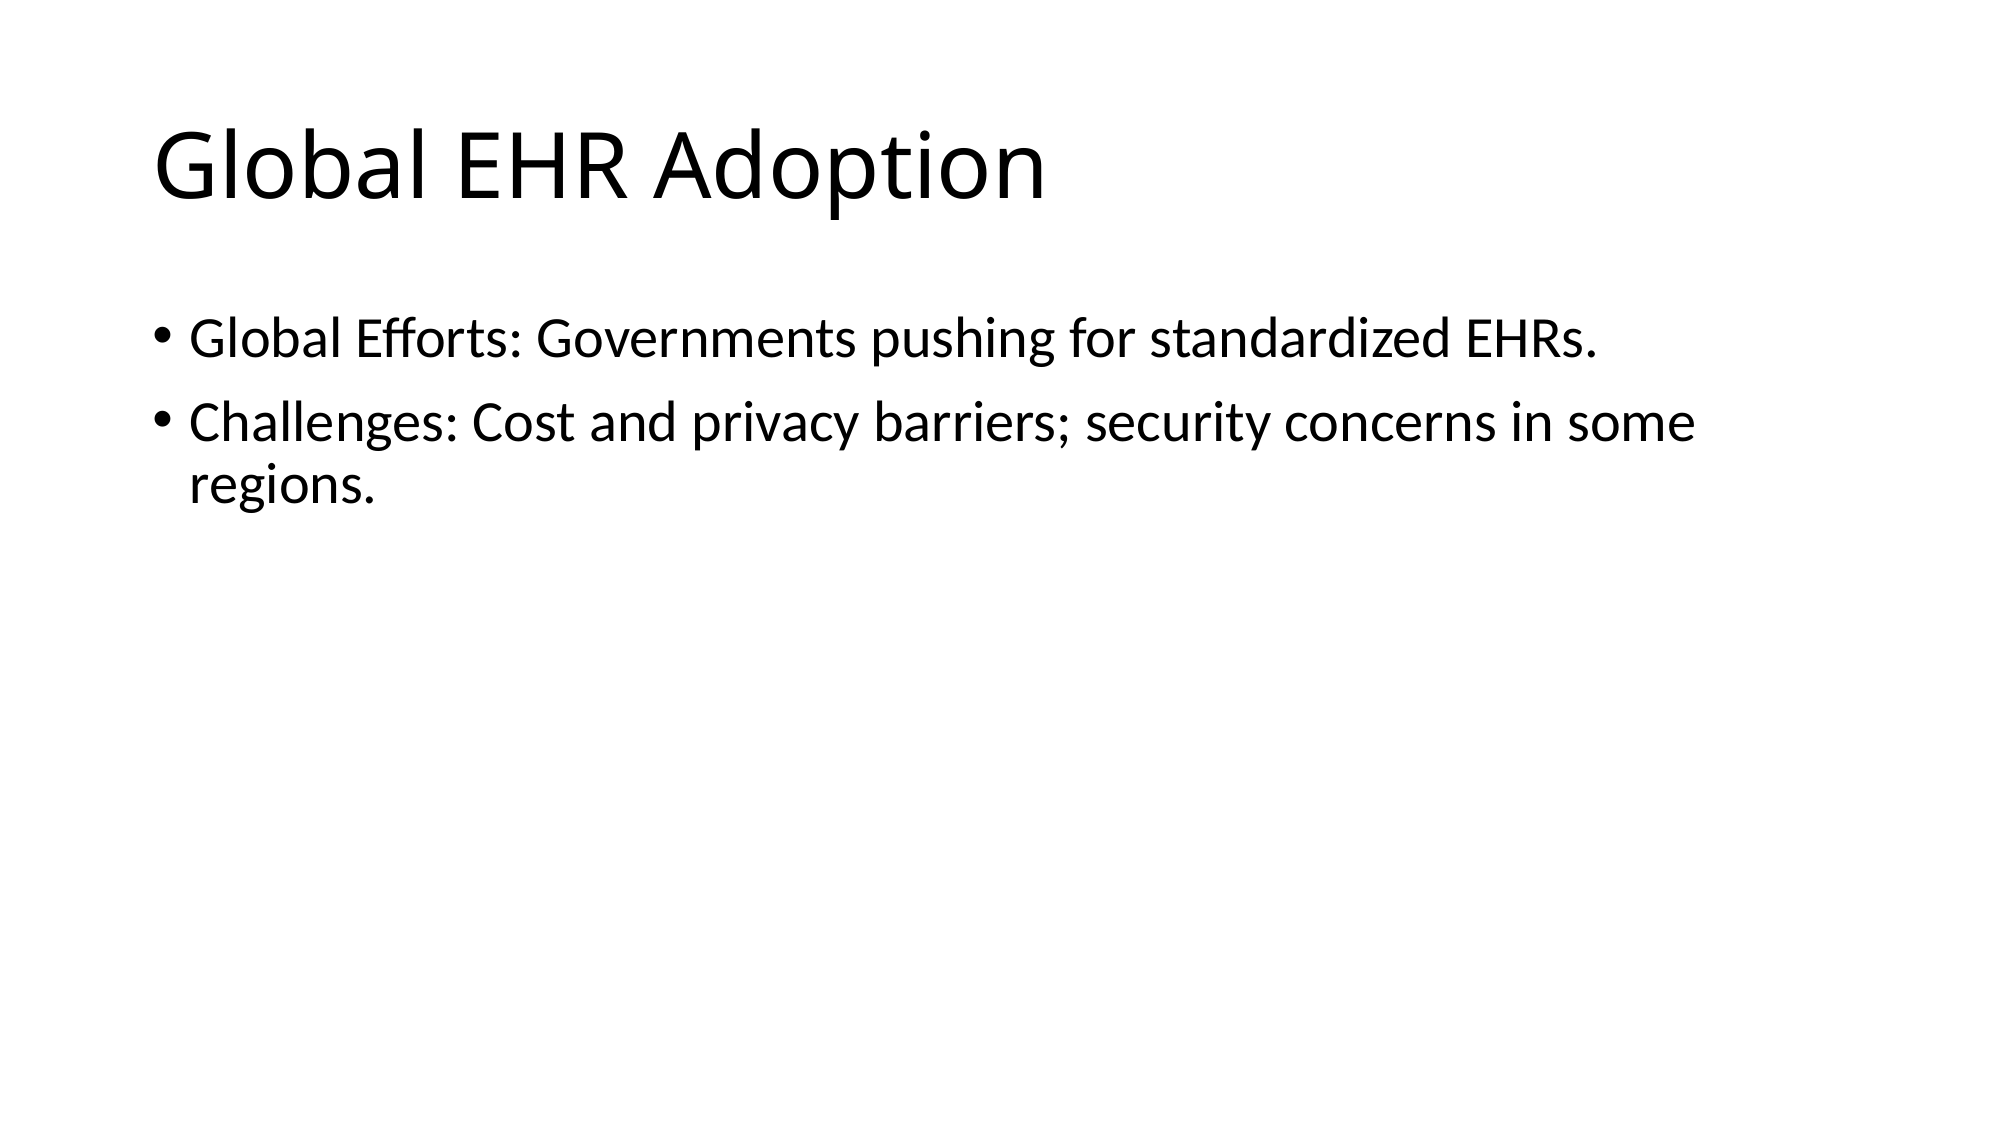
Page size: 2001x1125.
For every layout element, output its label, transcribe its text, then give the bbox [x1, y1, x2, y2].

title Global EHR Adoption [137, 59, 1863, 278]
list Global Efforts: Governments pushing for standardized EHRs. Challenges: Cost and privacy barriers; security concerns in some regions. [137, 299, 1863, 1014]
